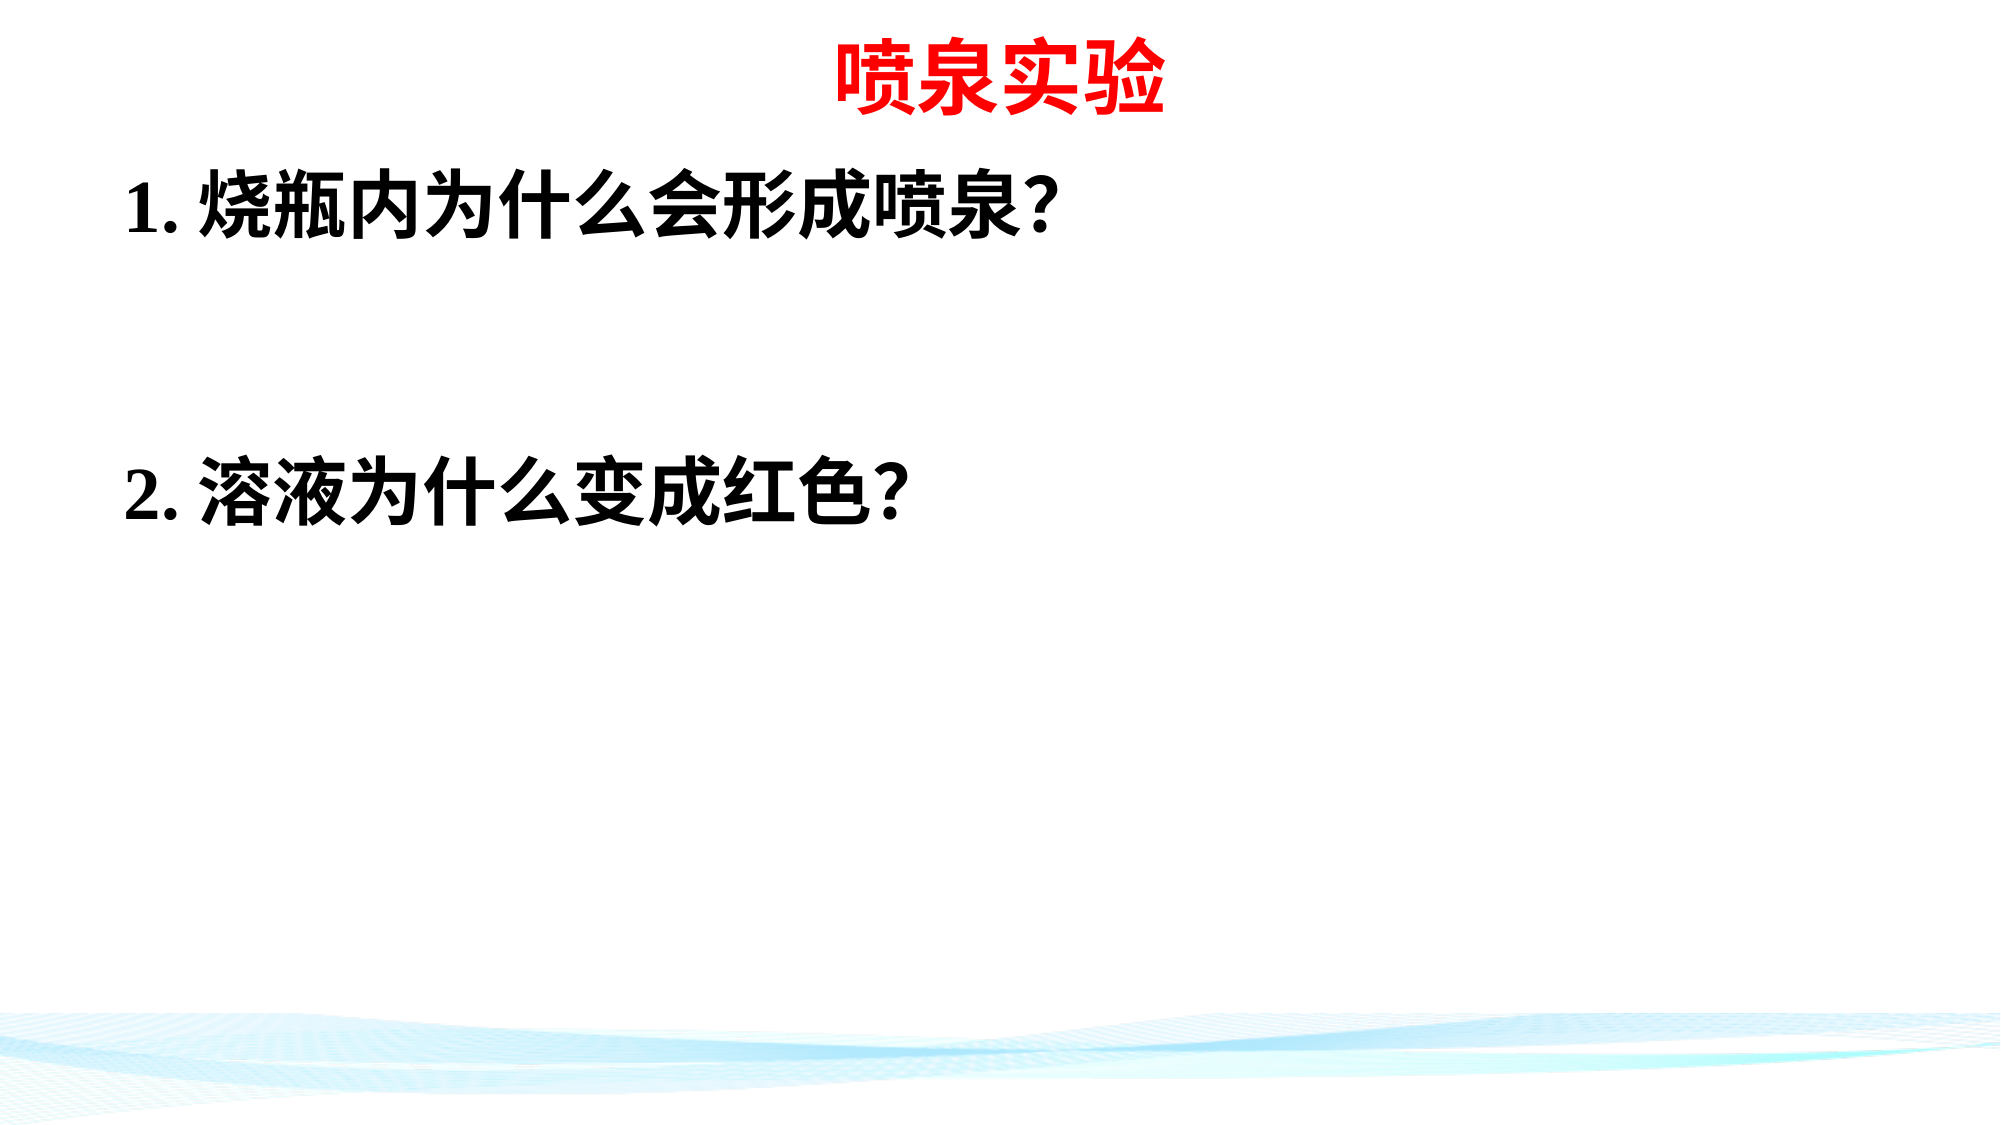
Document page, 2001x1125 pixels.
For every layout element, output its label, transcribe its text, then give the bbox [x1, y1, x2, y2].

text_box 1.烧瓶内为什么会形成喷泉？ [108, 149, 1204, 255]
text_box 喷泉实验 [627, 17, 1373, 132]
picture [0, 1013, 2001, 1125]
text_box 2.溶液为什么变成红色？ [108, 437, 1084, 543]
